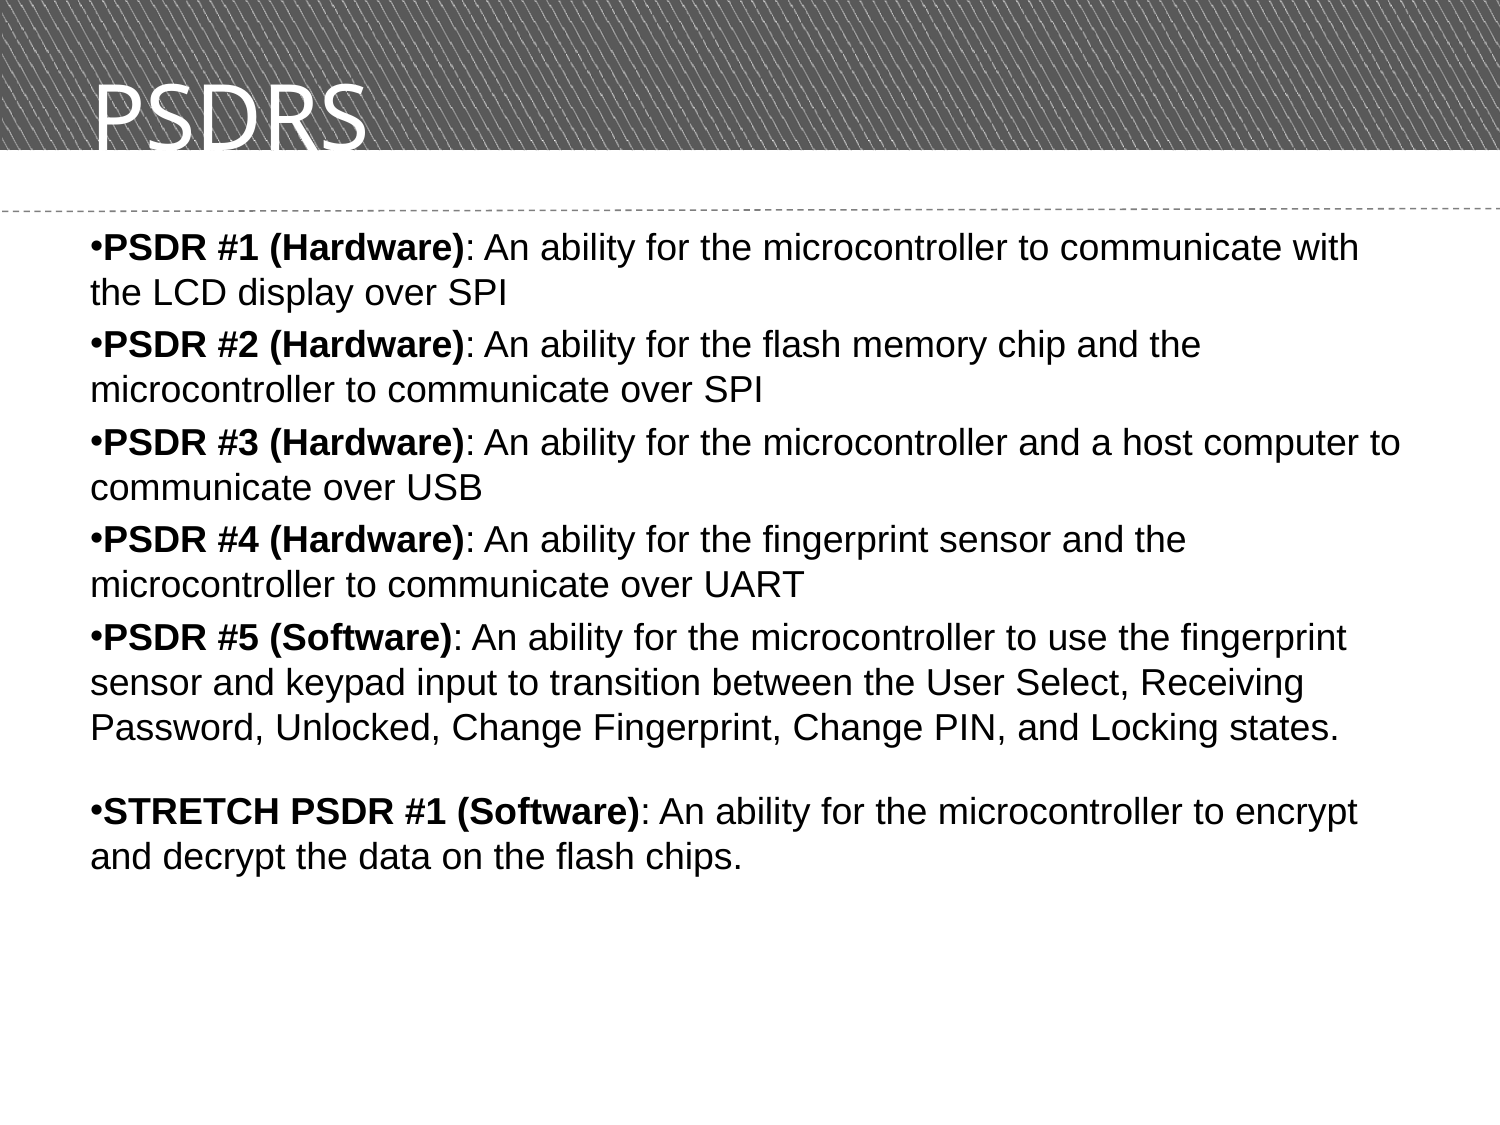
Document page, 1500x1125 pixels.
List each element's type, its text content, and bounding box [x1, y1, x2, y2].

list PSDR #1 (Hardware): An ability for the microcontroller to communicate with the LCD display over SPI PSDR #2 (Hardware): An ability for the flash memory chip and the microcontroller to communicate over SPI PSDR #3 (Hardware): An ability for the microcontroller and a host computer to communicate over USB PSDR #4 (Hardware): An ability for the fingerprint sensor and the microcontroller to communicate over UART PSDR #5 (Software): An ability for the microcontroller to use the fingerprint sensor and keypad input to transition between the User Select, Receiving Password, Unlocked, Change Fingerprint, Change PIN, and Locking states. STRETCH PSDR #1 (Software): An ability for the microcontroller to encrypt and decrypt the data on the flash chips. [75, 215, 1427, 1015]
title PSDRS [75, 51, 1427, 175]
picture [2, 0, 1500, 151]
